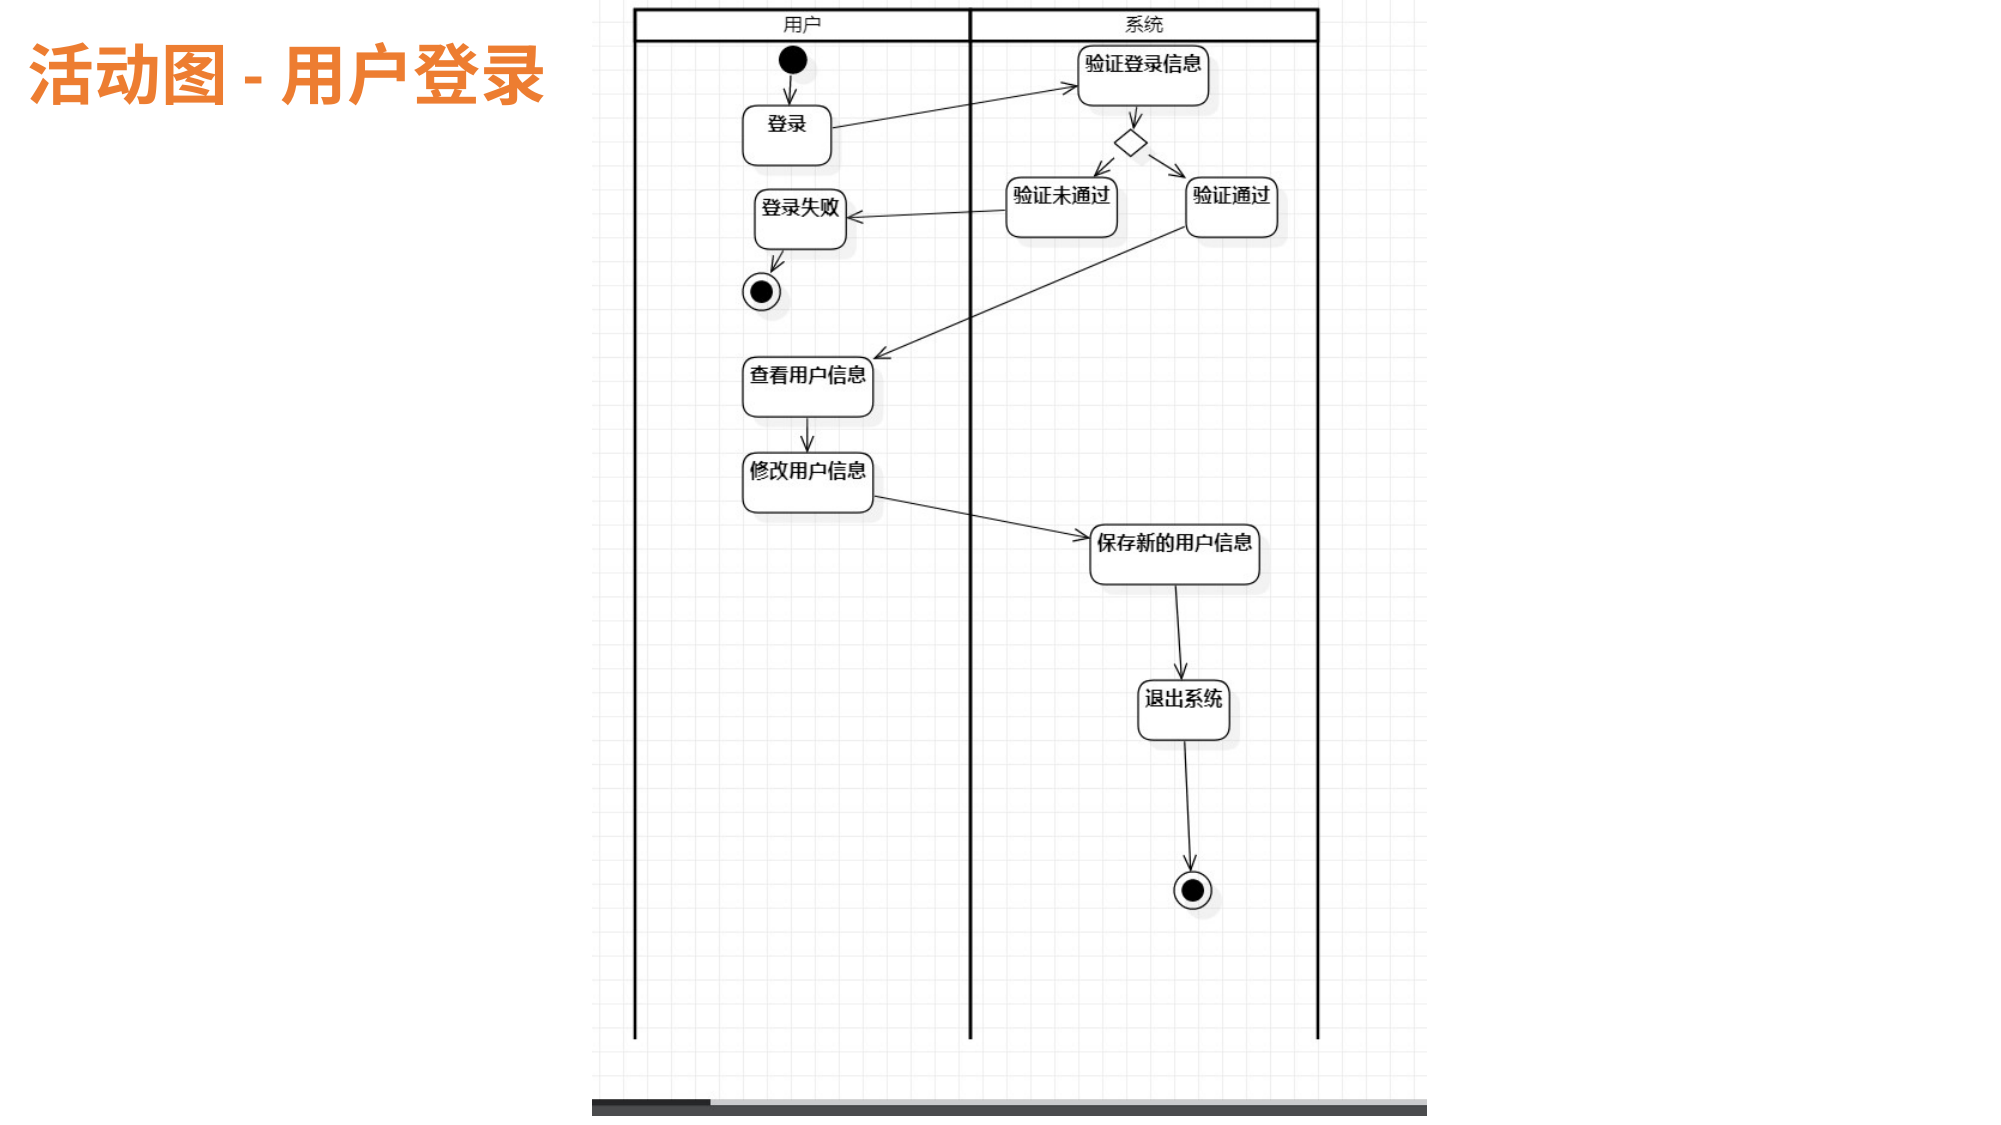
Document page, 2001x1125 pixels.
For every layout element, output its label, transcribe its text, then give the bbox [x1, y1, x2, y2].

picture [592, 0, 1427, 1117]
text_box 活动图-用户登录 [12, 25, 587, 121]
